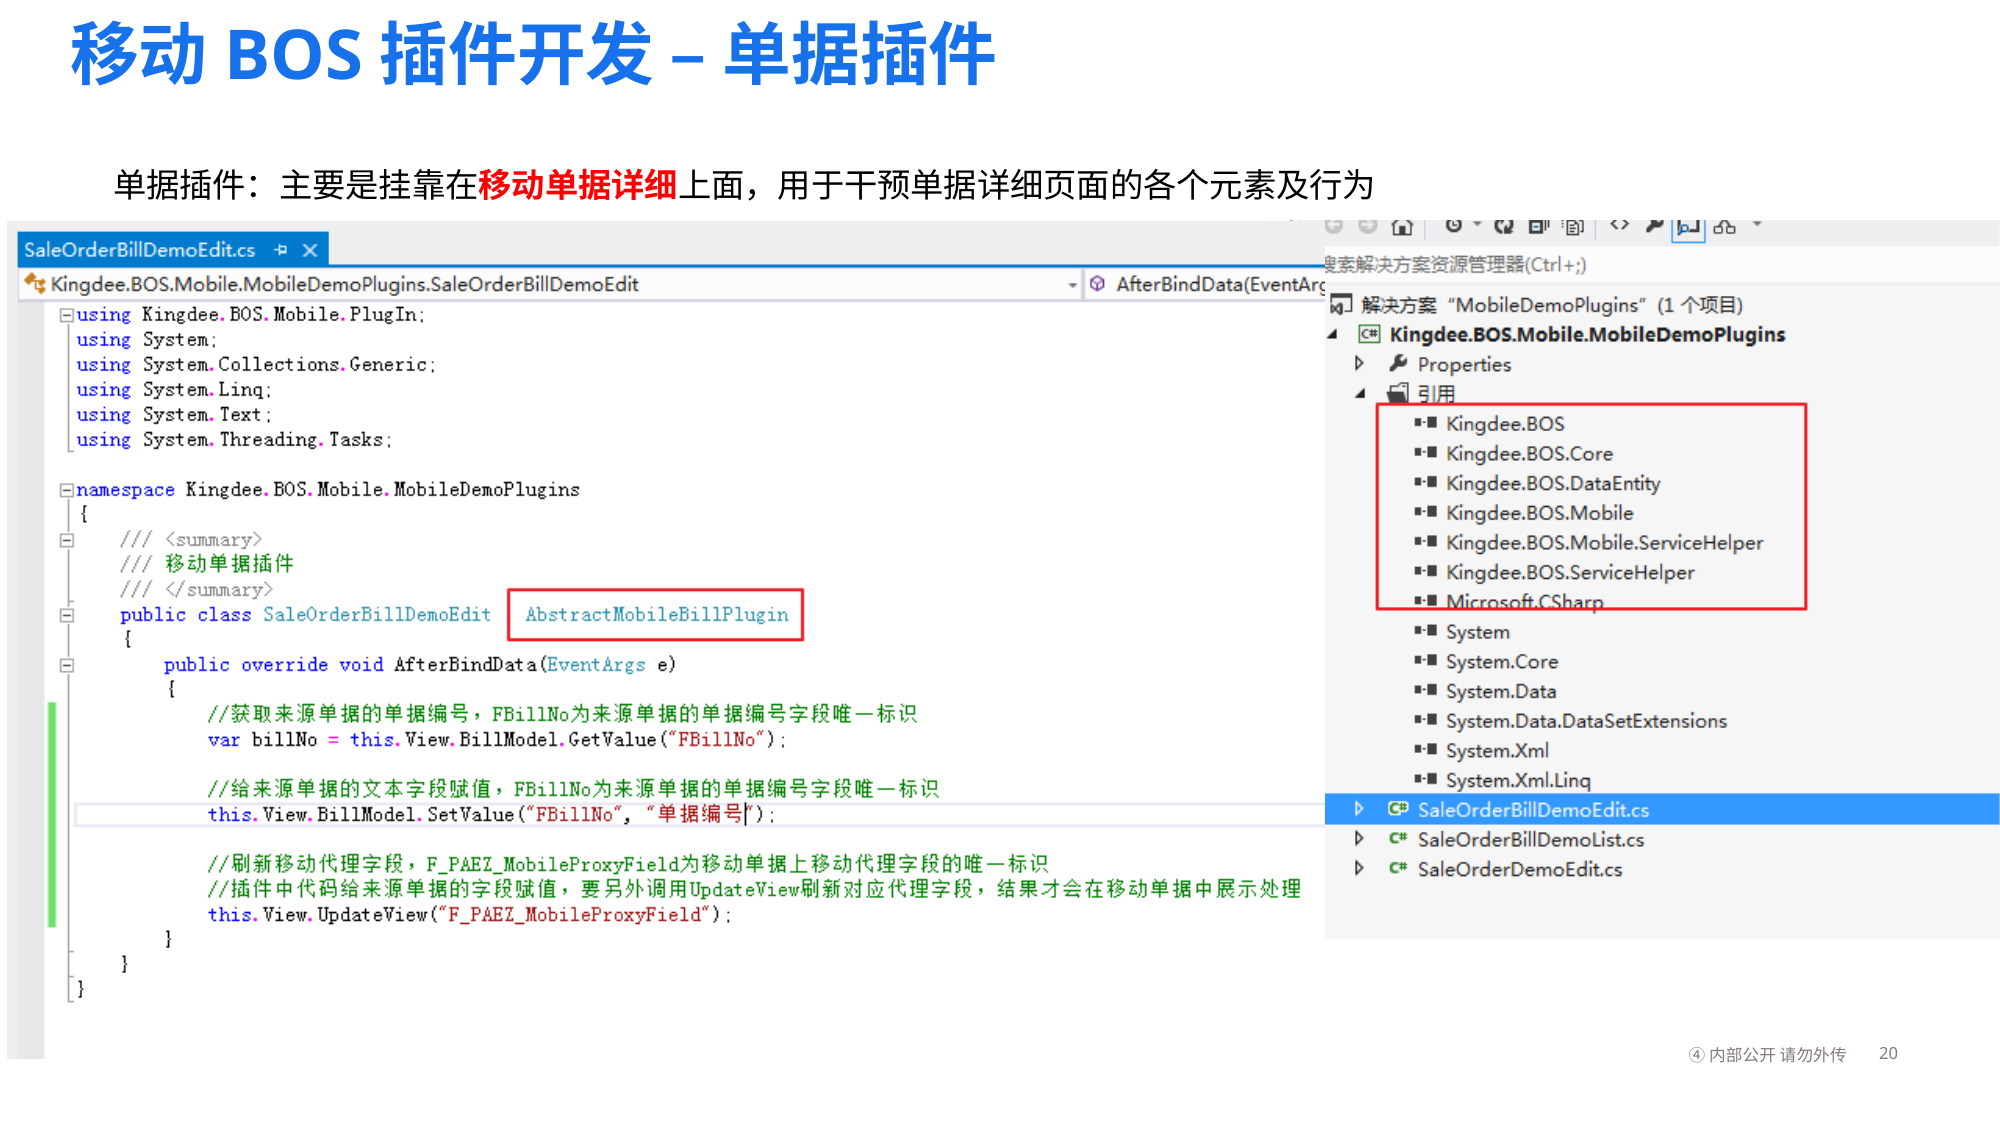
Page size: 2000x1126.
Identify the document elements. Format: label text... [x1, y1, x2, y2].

picture [7, 220, 2000, 1059]
title 移动BOS插件开发 – 单据插件 [54, 3, 1780, 114]
text_box 单据插件：主要是挂靠在移动单据详细上面，用于干预单据详细页面的各个元素及行为 [98, 137, 1414, 212]
